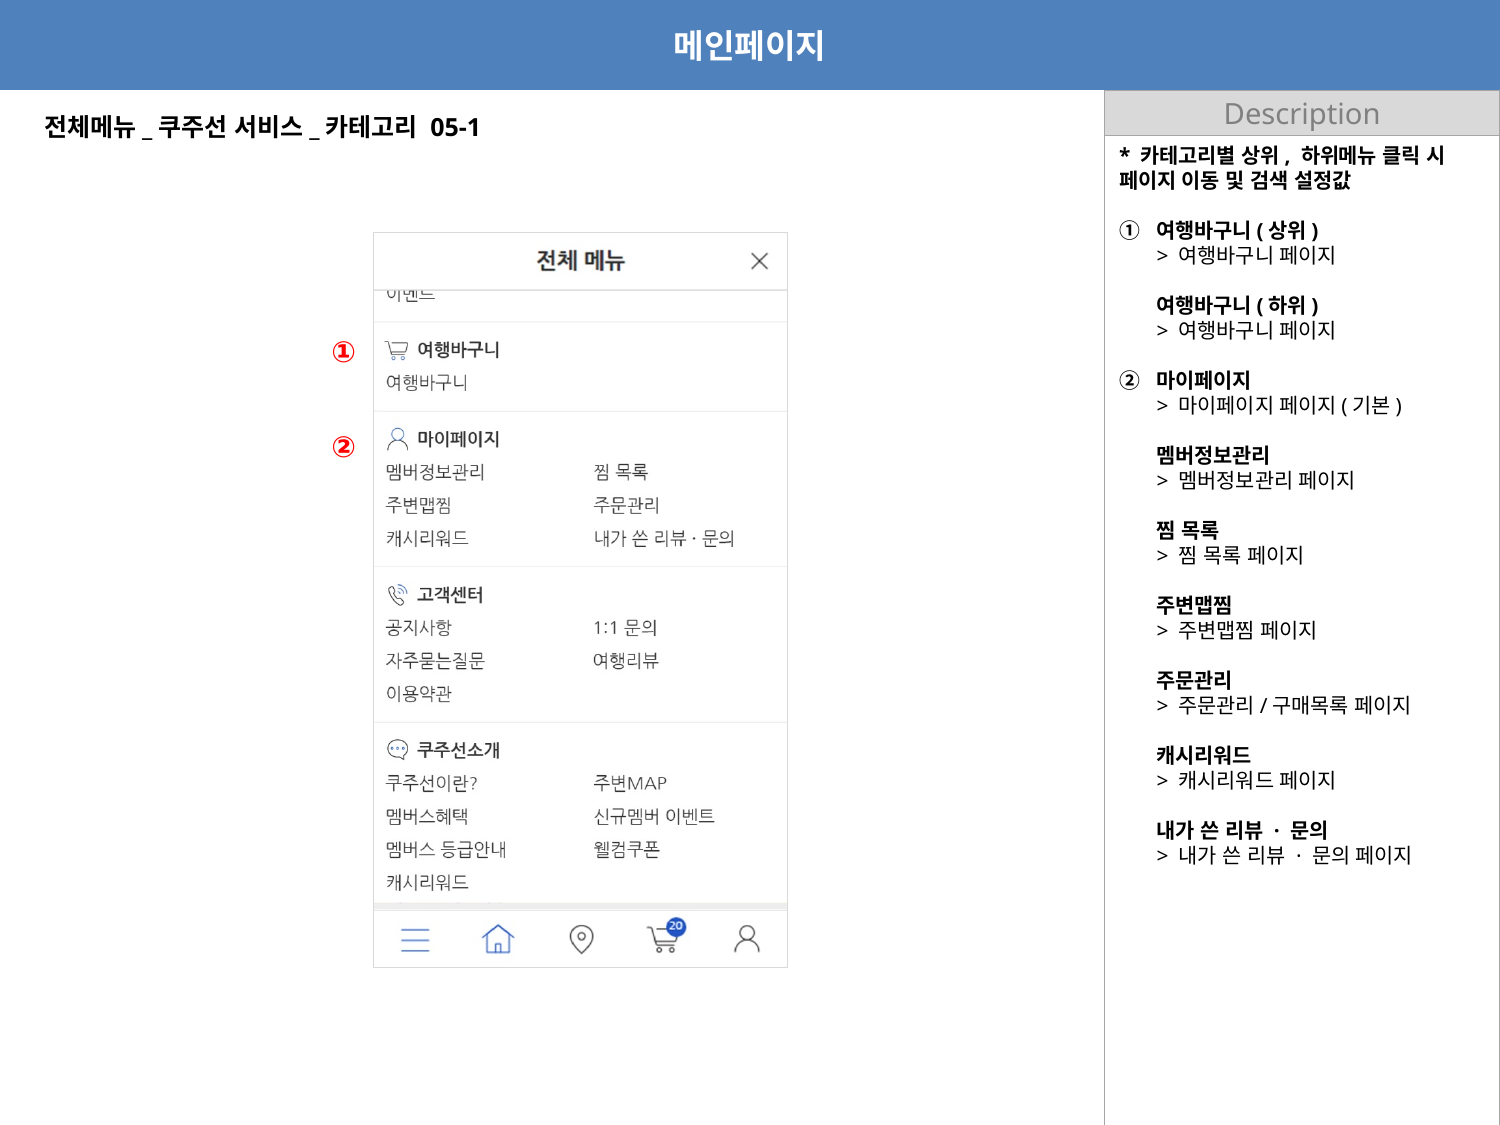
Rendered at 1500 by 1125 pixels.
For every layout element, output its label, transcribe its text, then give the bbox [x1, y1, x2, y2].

text_box ① [316, 326, 368, 376]
text_box ② [316, 420, 368, 471]
text_box * 카테고리별 상위, 하위메뉴 클릭 시 페이지 이동 및 검색 설정값 여행바구니(상위) > 여행바구니 페이지 여행바구니(하위) > 여행바구니 페이지 마이페이지 > 마이페이지 페이지(기본) 멤버정보관리 > 멤버정보관리 페이지 찜 목록 > 찜 목록 페이지 주변맵찜 > 주변맵찜 페이지 주문관리 > 주문관리/구매목록 페이지 캐시리워드 > 캐시리워드 페이지 내가 쓴 리뷰 · 문의 > 내가 쓴 리뷰 · 문의 페이지 [1102, 134, 1500, 1125]
picture [373, 231, 788, 968]
text_box 메인페이지 [0, 0, 1500, 92]
text_box Description [1102, 92, 1500, 134]
text_box 전체메뉴_쿠주선 서비스_카테고리 05-1 [29, 103, 497, 149]
